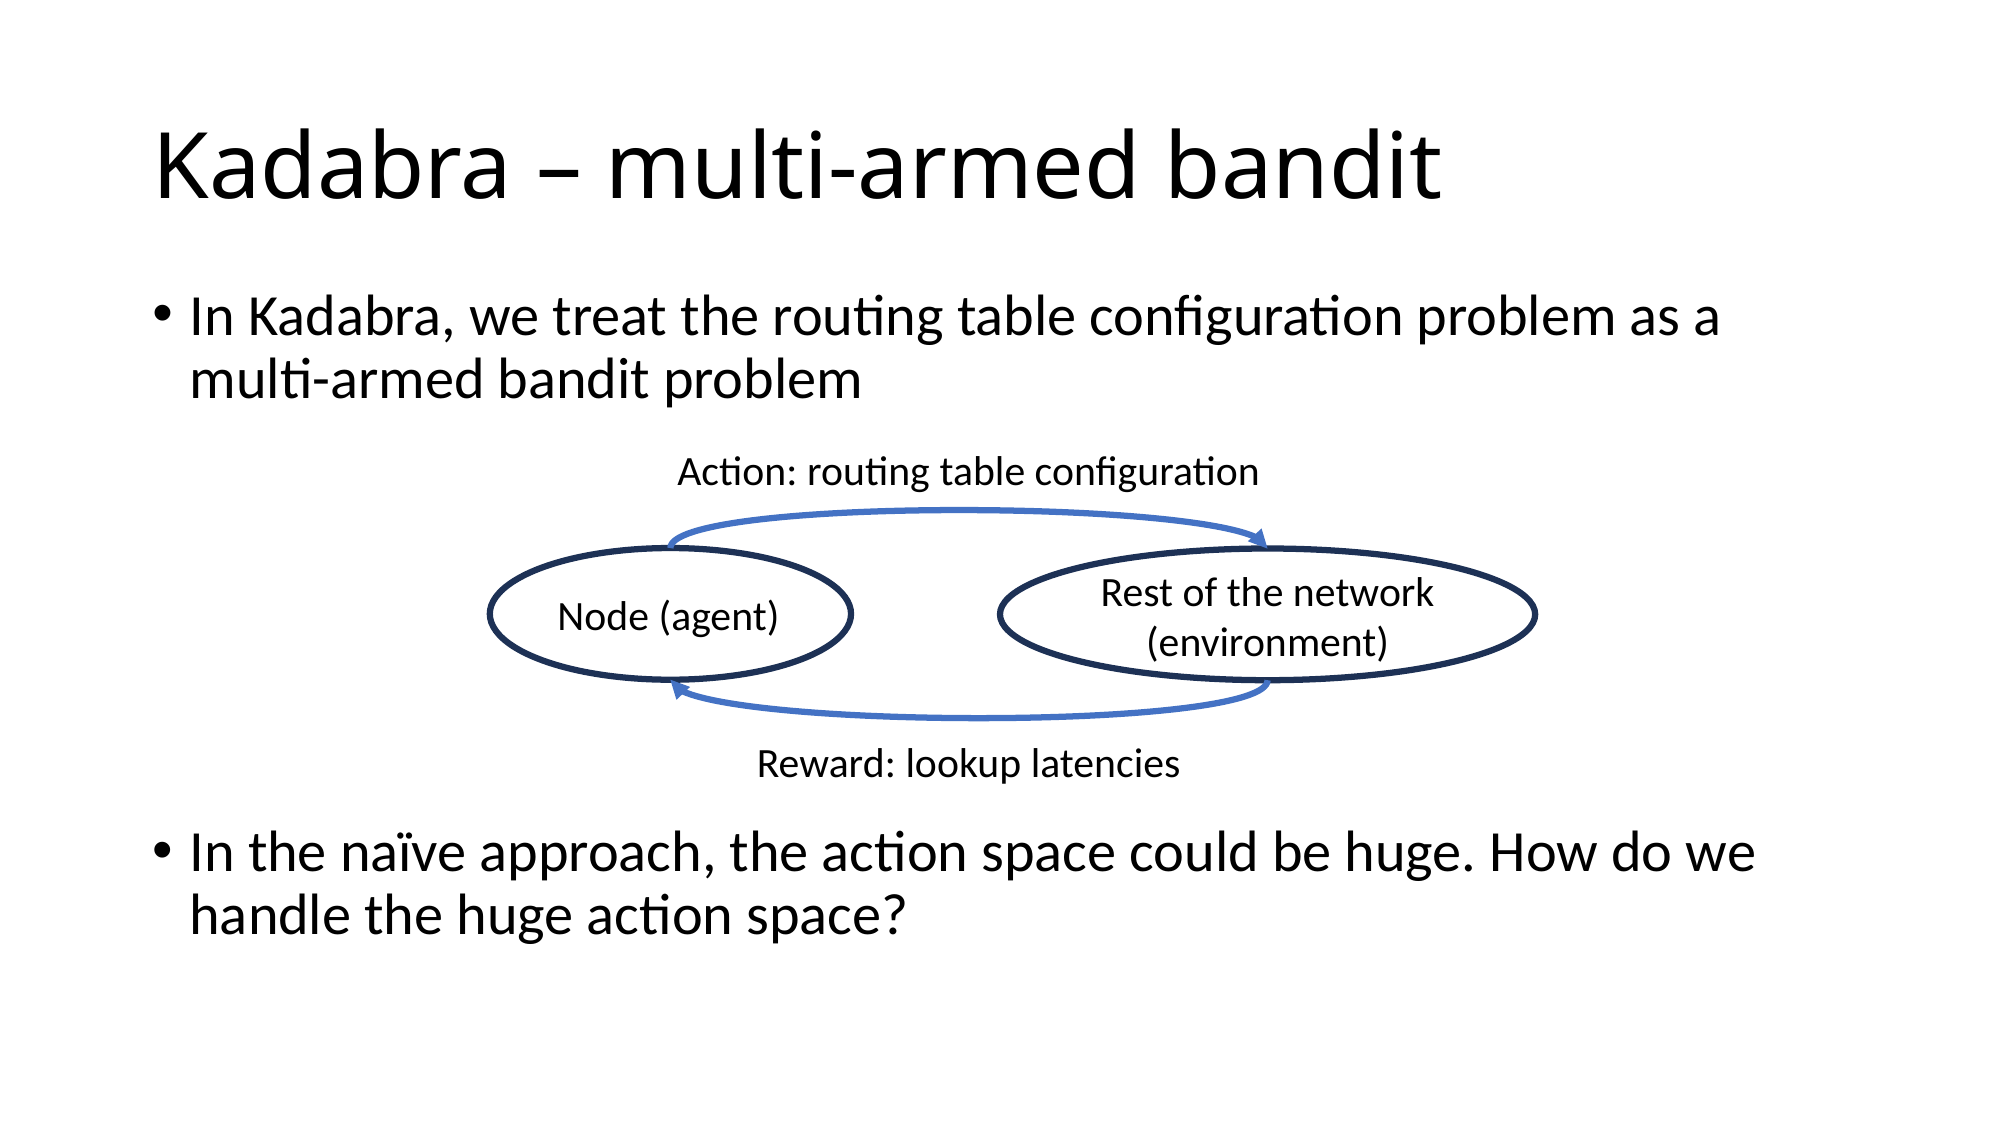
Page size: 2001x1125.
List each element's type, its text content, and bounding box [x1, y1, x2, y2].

text_box Reward: lookup latencies [970, 728, 1196, 793]
text_box Reward: lookup latencies [742, 728, 968, 793]
title Kadabra – multi-armed bandit [137, 59, 1863, 277]
list In Kadabra, we treat the routing table configuration problem as a multi-armed bandit problem [970, 277, 1863, 436]
text_box In the naïve approach, the action space could be huge. How do we handle the huge action space? [137, 814, 968, 955]
text_box Action: routing table configuration [970, 435, 1276, 501]
text_box Rest of the network (environment) [998, 547, 1537, 682]
text_box Action: routing table configuration [662, 435, 968, 501]
list In Kadabra, we treat the routing table configuration problem as a multi-armed bandit problem [137, 277, 968, 436]
text_box In the naïve approach, the action space could be huge. How do we handle the huge action space? [970, 814, 1863, 955]
text_box Node (agent) [488, 547, 853, 681]
